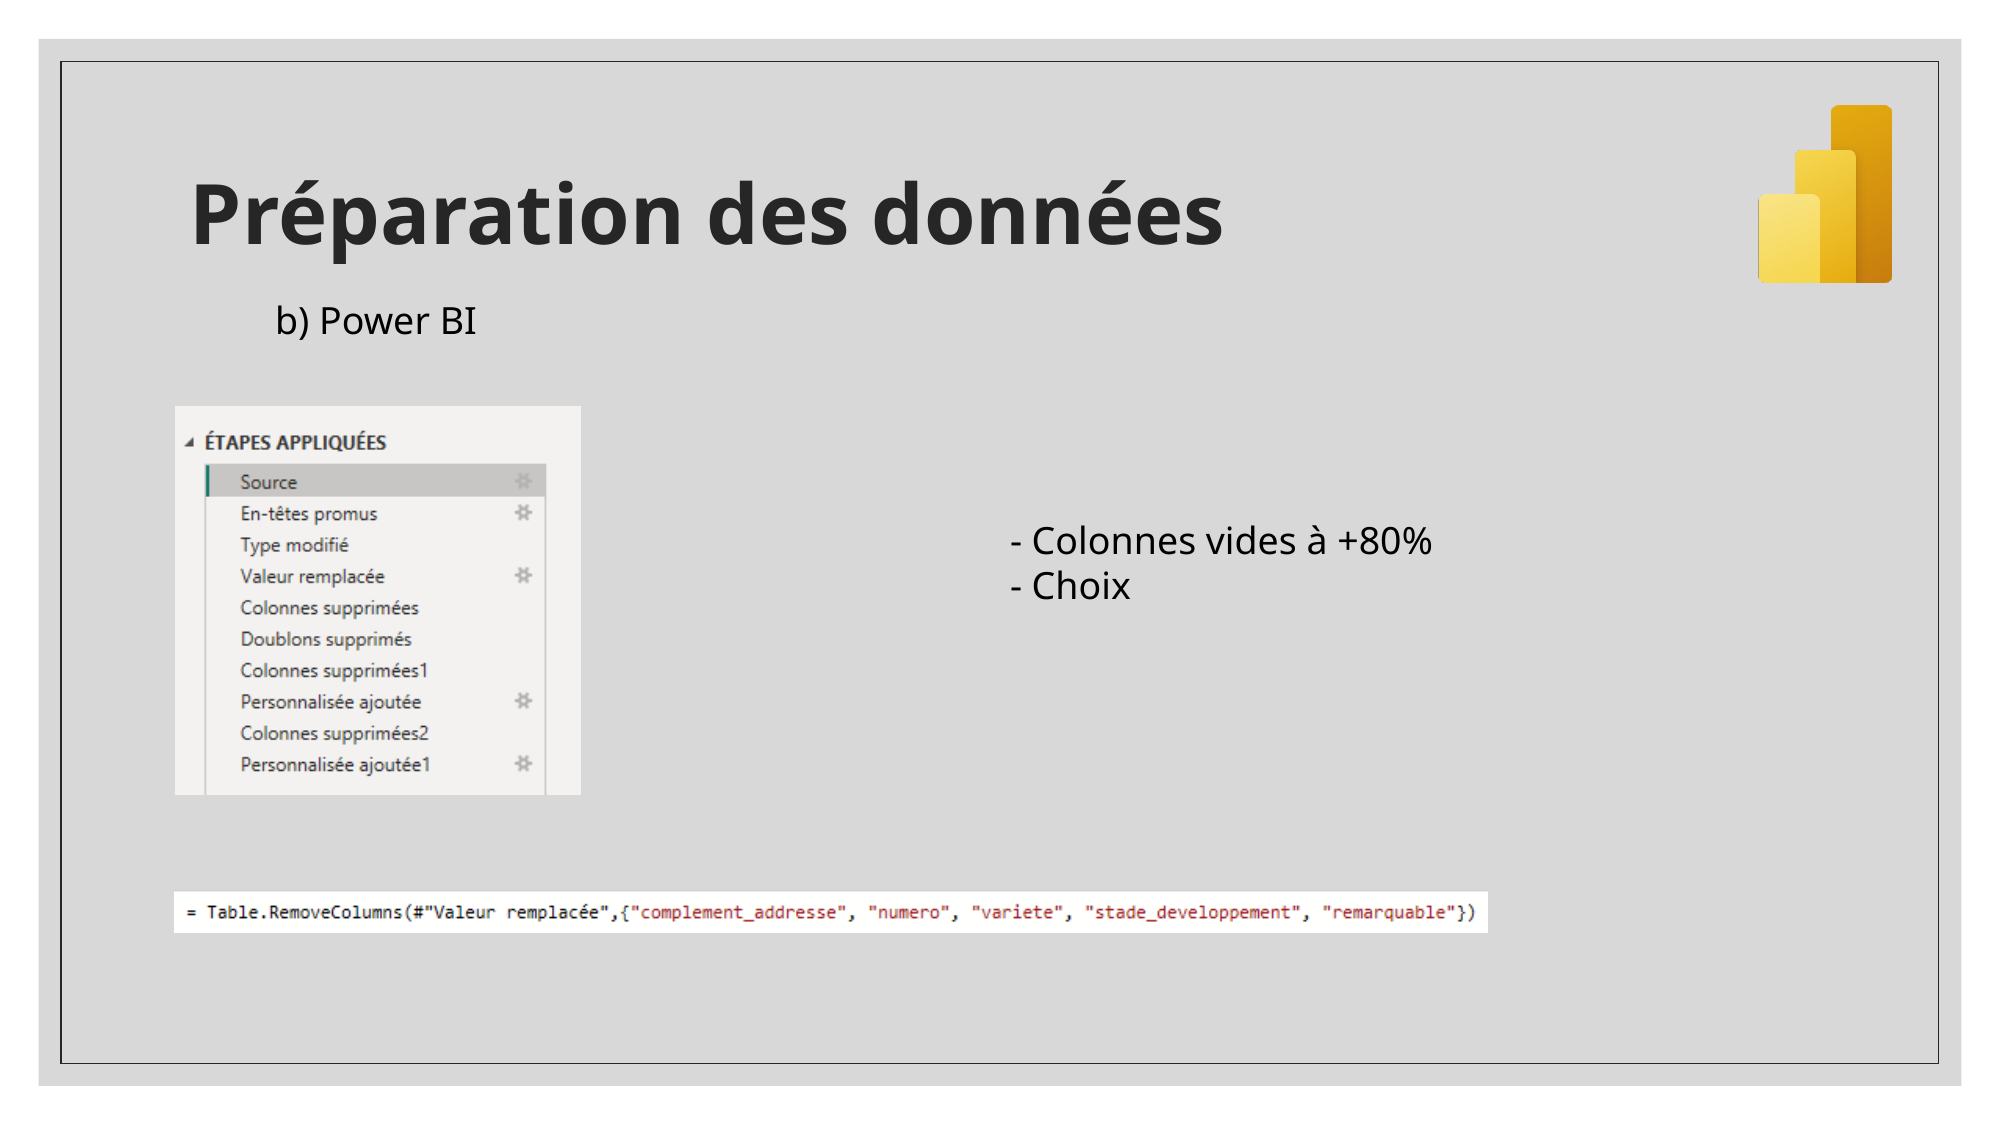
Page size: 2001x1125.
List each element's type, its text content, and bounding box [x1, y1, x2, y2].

picture [175, 406, 581, 795]
text_box b) Power BI [260, 289, 900, 350]
text_box - Colonnes vides à +80% - Choix [995, 509, 1914, 615]
picture [174, 890, 1488, 933]
picture [1736, 105, 1914, 283]
title Préparation des données [174, 105, 1825, 331]
